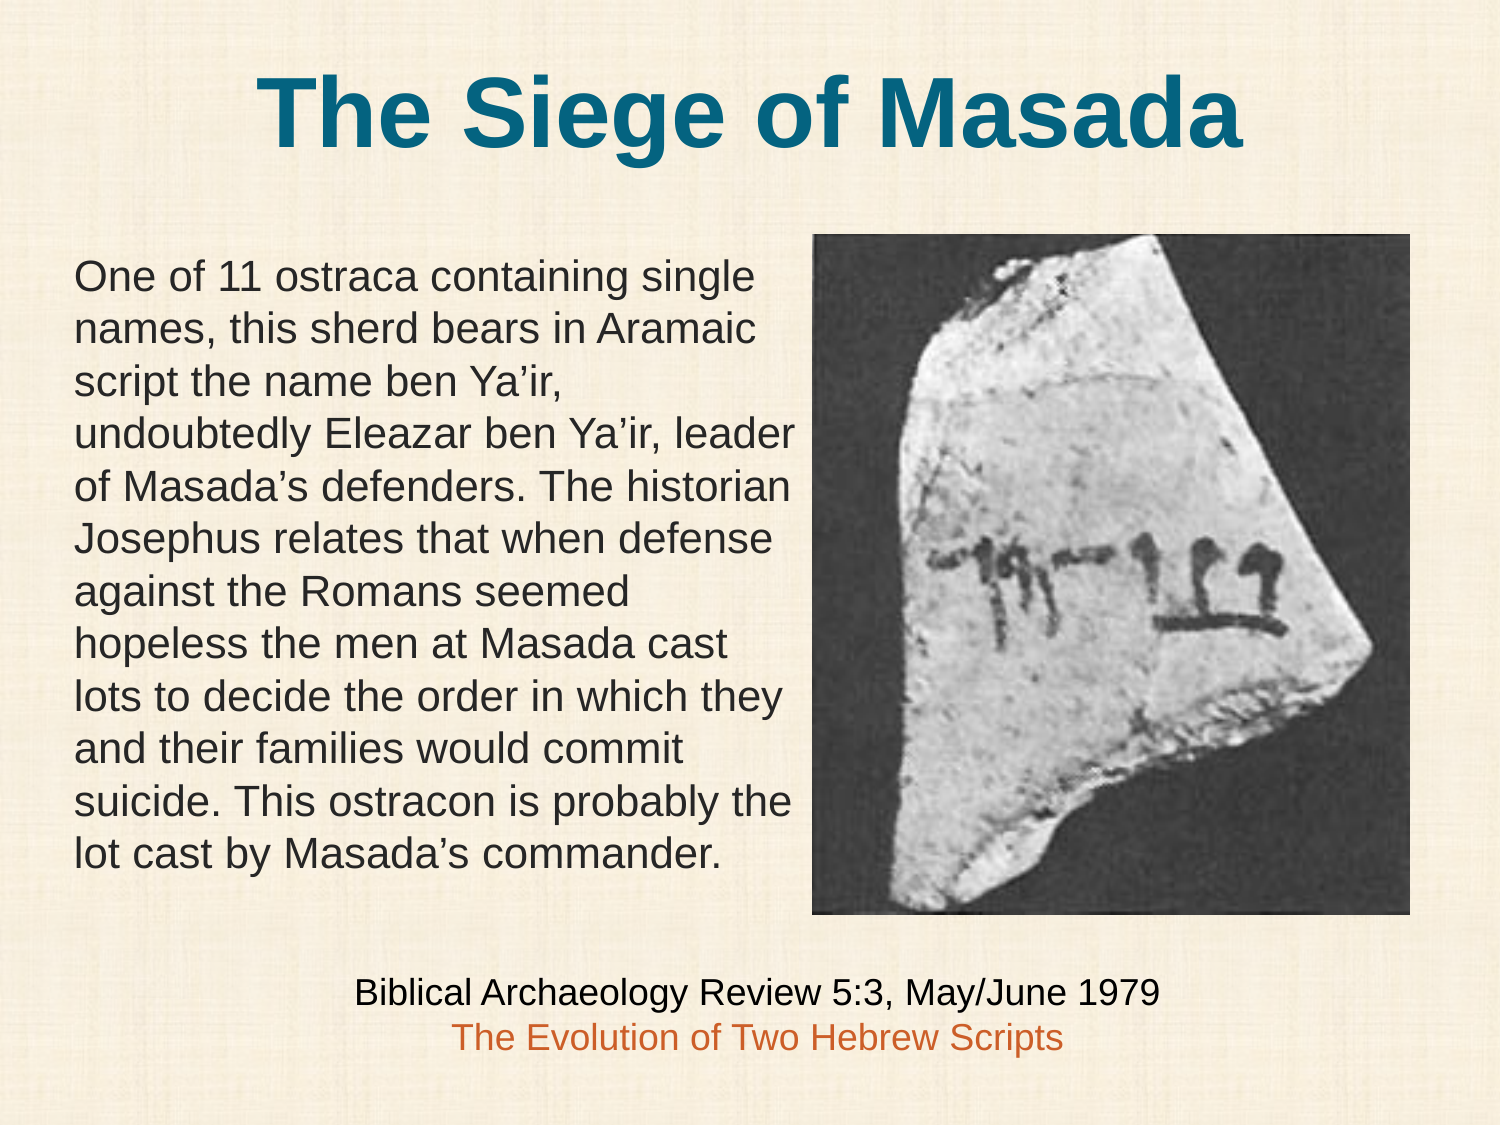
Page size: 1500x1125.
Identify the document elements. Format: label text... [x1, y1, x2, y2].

text_box One of 11 ostraca containing single names, this sherd bears in Aramaic script the name ben Ya’ir, undoubtedly Eleazar ben Ya’ir, leader of Masada’s defenders. The historian Josephus relates that when defense against the Romans seemed hopeless the men at Masada cast lots to decide the order in which they and their families would commit suicide. This ostracon is probably the lot cast by Masada’s commander. [58, 239, 807, 915]
text_box The Siege of Masada [75, 24, 1425, 213]
text_box Biblical Archaeology Review 5:3, May/June 1979 The Evolution of Two Hebrew Scripts [119, 960, 1395, 1066]
picture [0, 0, 1500, 1125]
